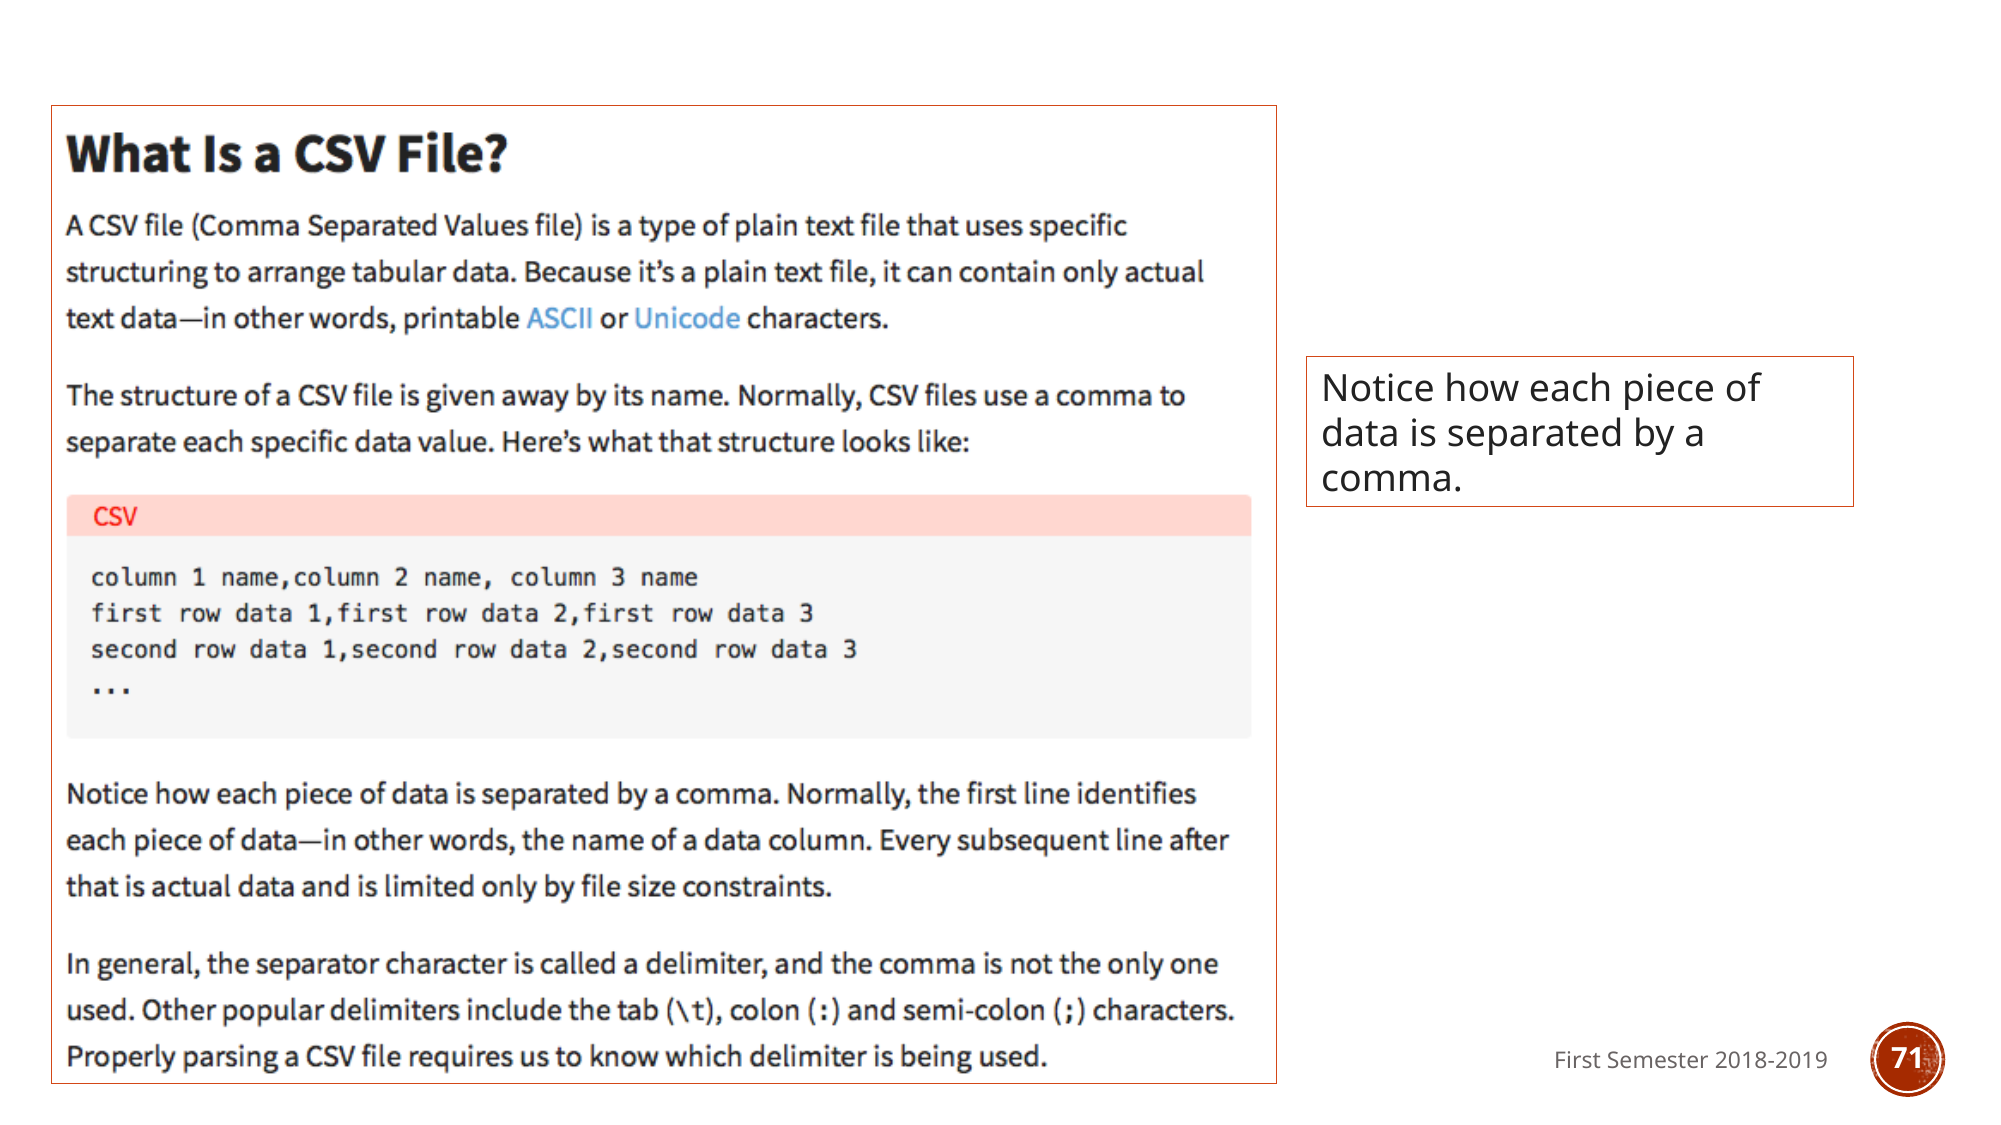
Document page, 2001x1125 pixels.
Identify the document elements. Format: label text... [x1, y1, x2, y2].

slide_number 71 [1855, 1028, 1961, 1089]
slide_number First Semester 2018-2019 [1306, 1028, 1844, 1089]
text_box Notice how each piece of data is separated by a comma. [1306, 356, 1854, 507]
picture [52, 106, 1276, 1083]
